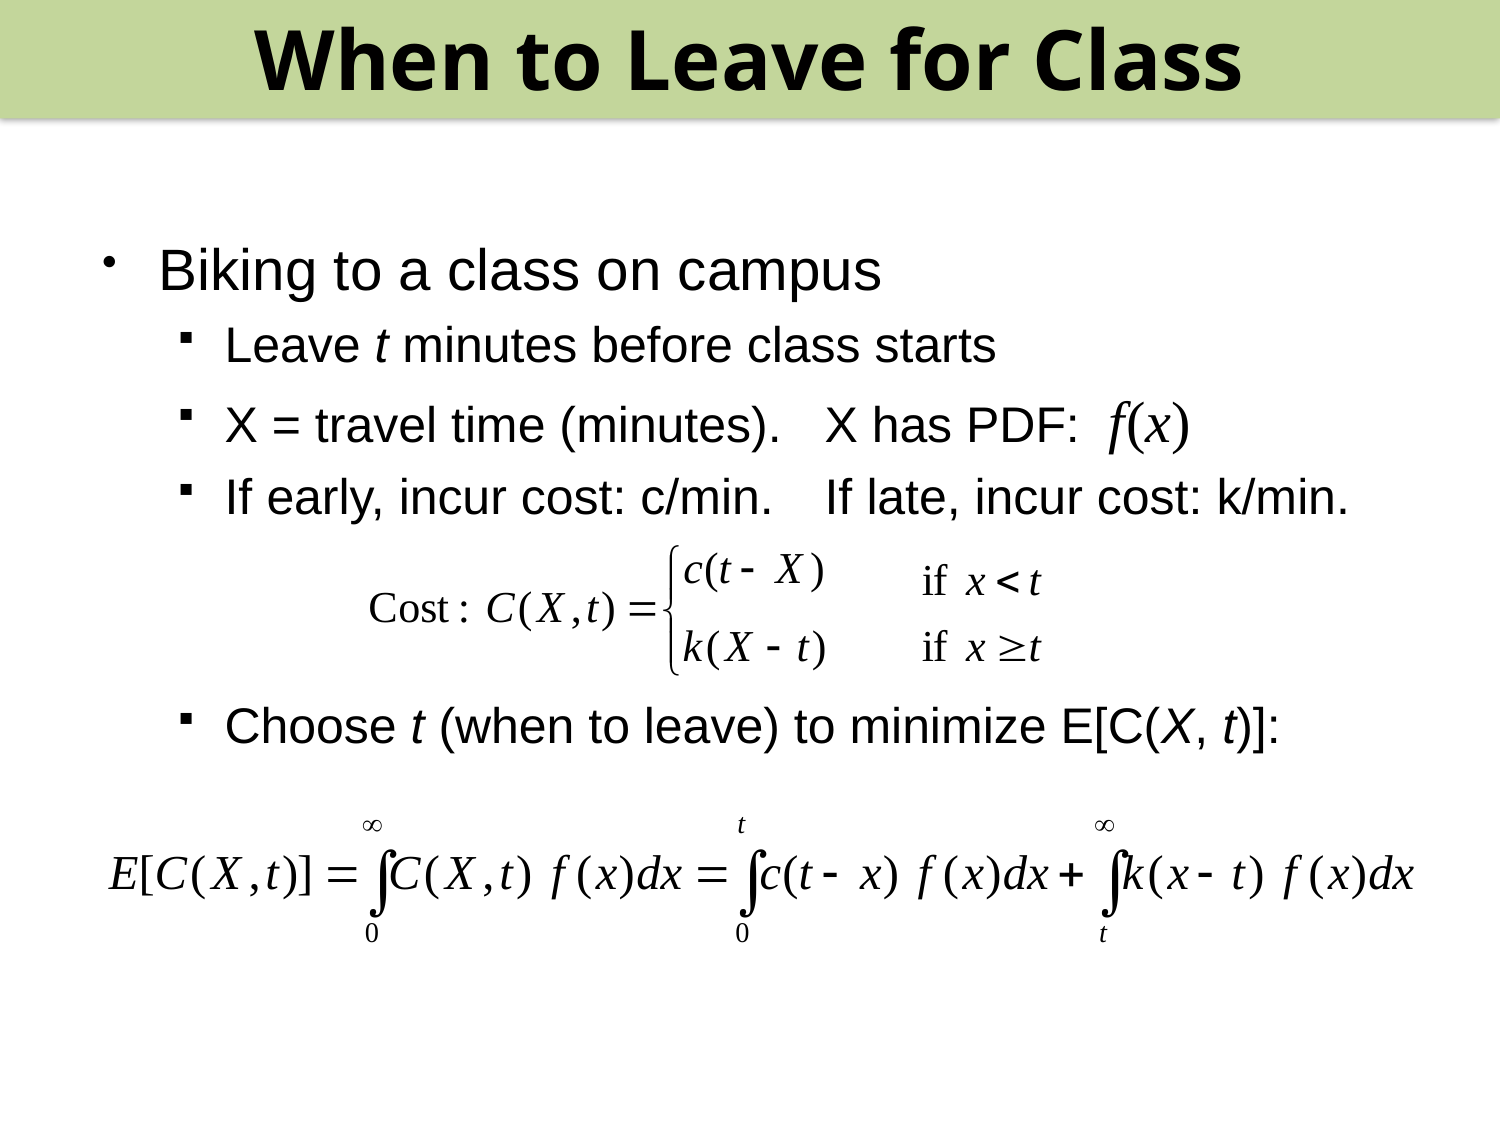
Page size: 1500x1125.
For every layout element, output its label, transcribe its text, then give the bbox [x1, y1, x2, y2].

text_box When to Leave for Class [0, 0, 1500, 122]
list Biking to a class on campus Leave t minutes before class starts X = travel time (minutes). X has PDF: f (x) If early, incur cost: c/min. If late, incur cost: k/min. Choose t (when to leave) to minimize E[C(X, t)]: [87, 224, 1463, 1075]
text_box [99, 799, 1423, 955]
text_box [362, 537, 1105, 685]
